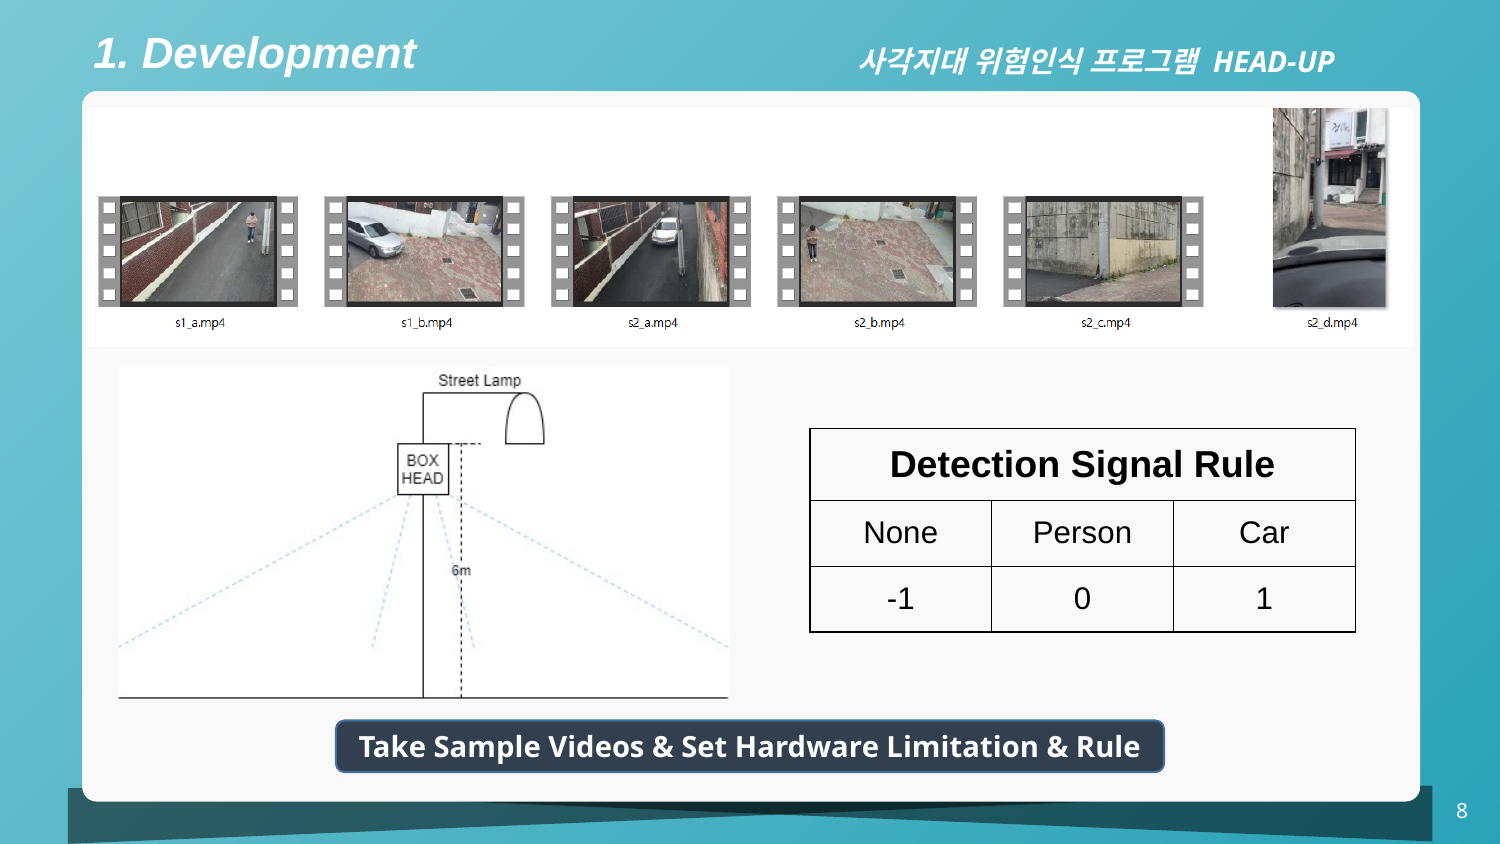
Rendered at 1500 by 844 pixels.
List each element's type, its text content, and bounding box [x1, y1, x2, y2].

text_box 1. Development [82, 19, 929, 84]
picture [117, 367, 730, 700]
picture [87, 108, 1413, 347]
text_box 8 [1440, 783, 1488, 835]
text_box 사각지대 위험인식 프로그램 HEAD-UP [842, 35, 1421, 88]
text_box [67, 90, 1433, 844]
